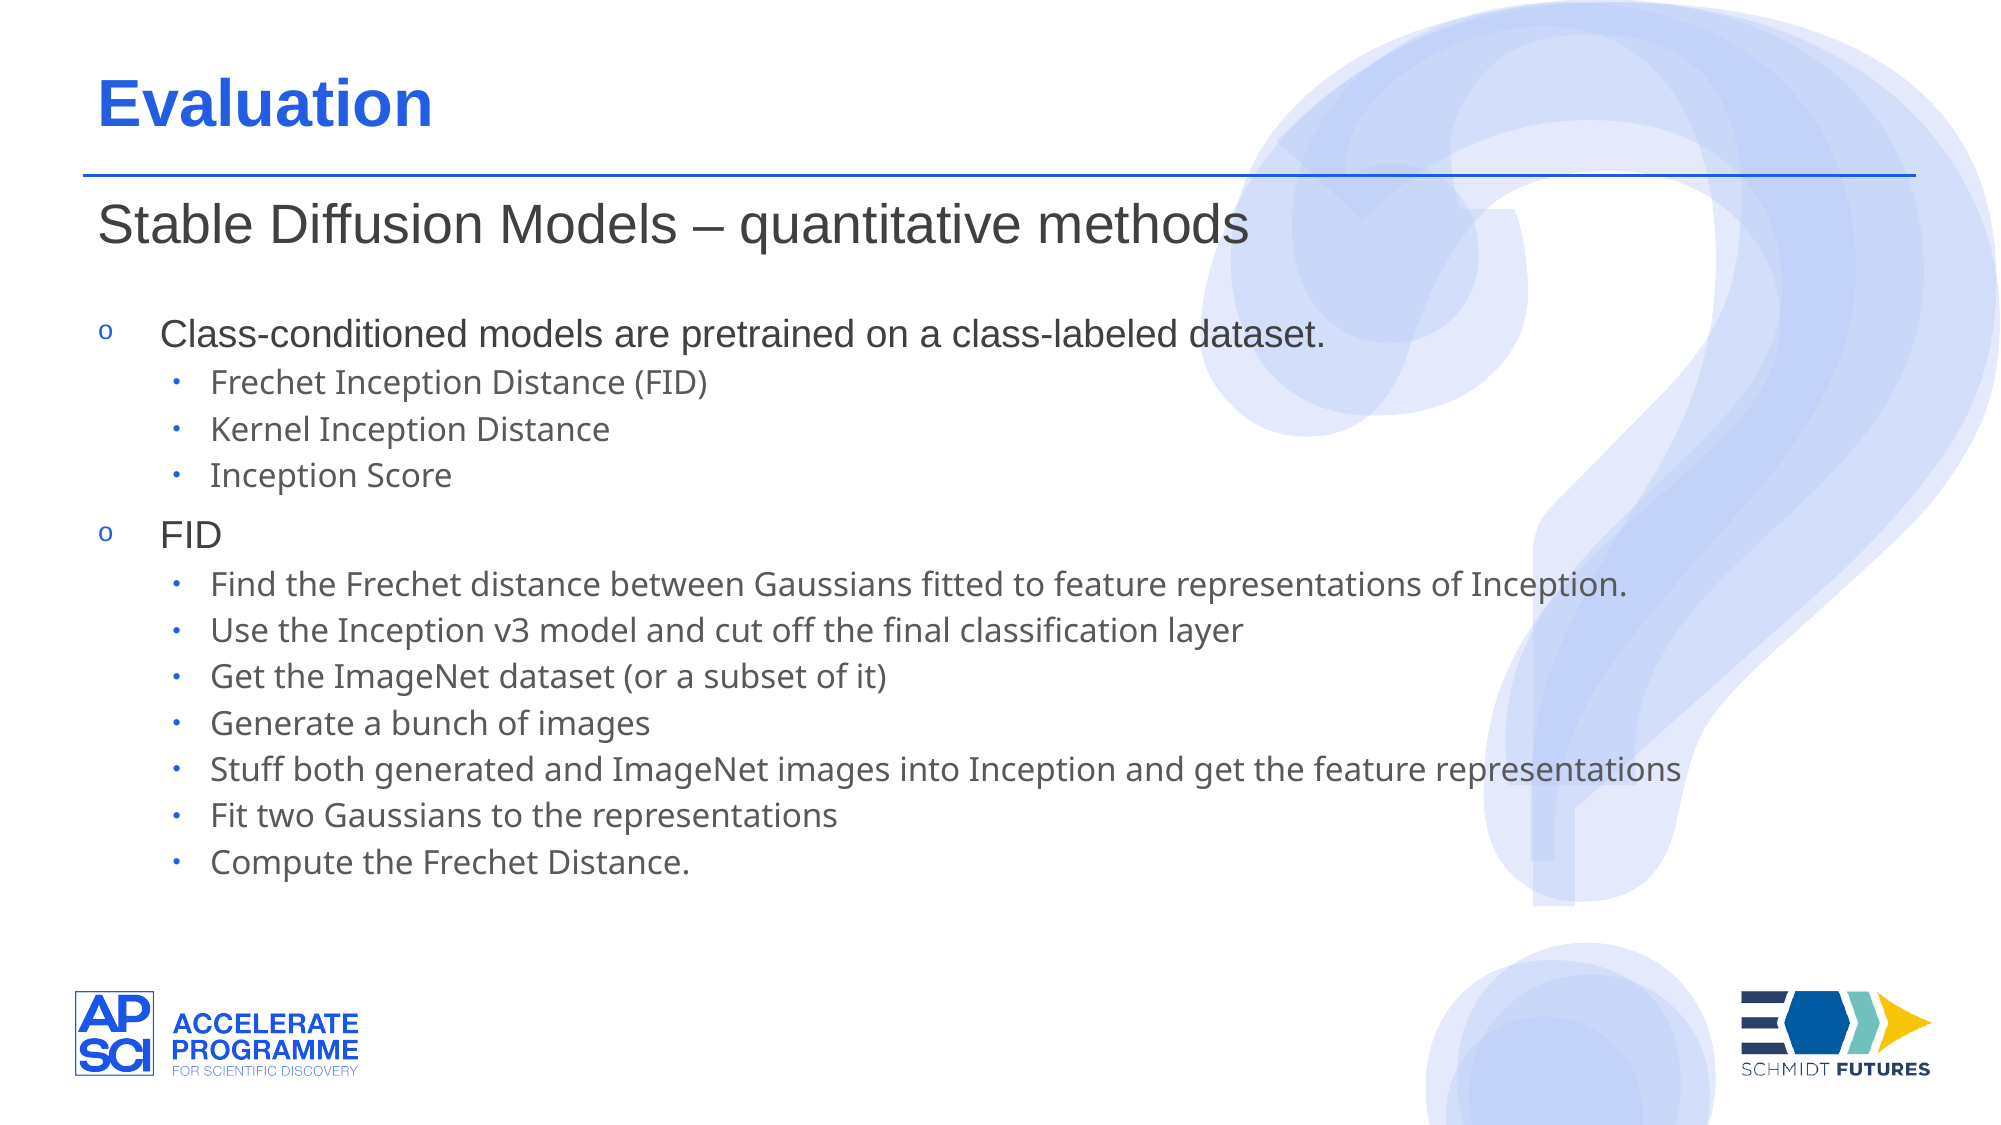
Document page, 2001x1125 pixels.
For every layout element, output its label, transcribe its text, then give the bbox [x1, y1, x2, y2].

picture [1741, 991, 1933, 1076]
picture [75, 991, 358, 1076]
list Class-conditioned models are pretrained on a class-labeled dataset. Frechet Inception Distance (FID) Kernel Inception Distance Inception Score FID Find the Frechet distance between Gaussians fitted to feature representations of Inception. Use the Inception v3 model and cut off the final classification layer Get the ImageNet dataset (or a subset of it) Generate a bunch of images Stuff both generated and ImageNet images into Inception and get the feature representations Fit two Gaussians to the representations Compute the Frechet Distance. [82, 306, 1916, 962]
list Evaluation [82, 61, 1916, 166]
list Stable Diffusion Models – quantitative methods [82, 187, 1916, 287]
